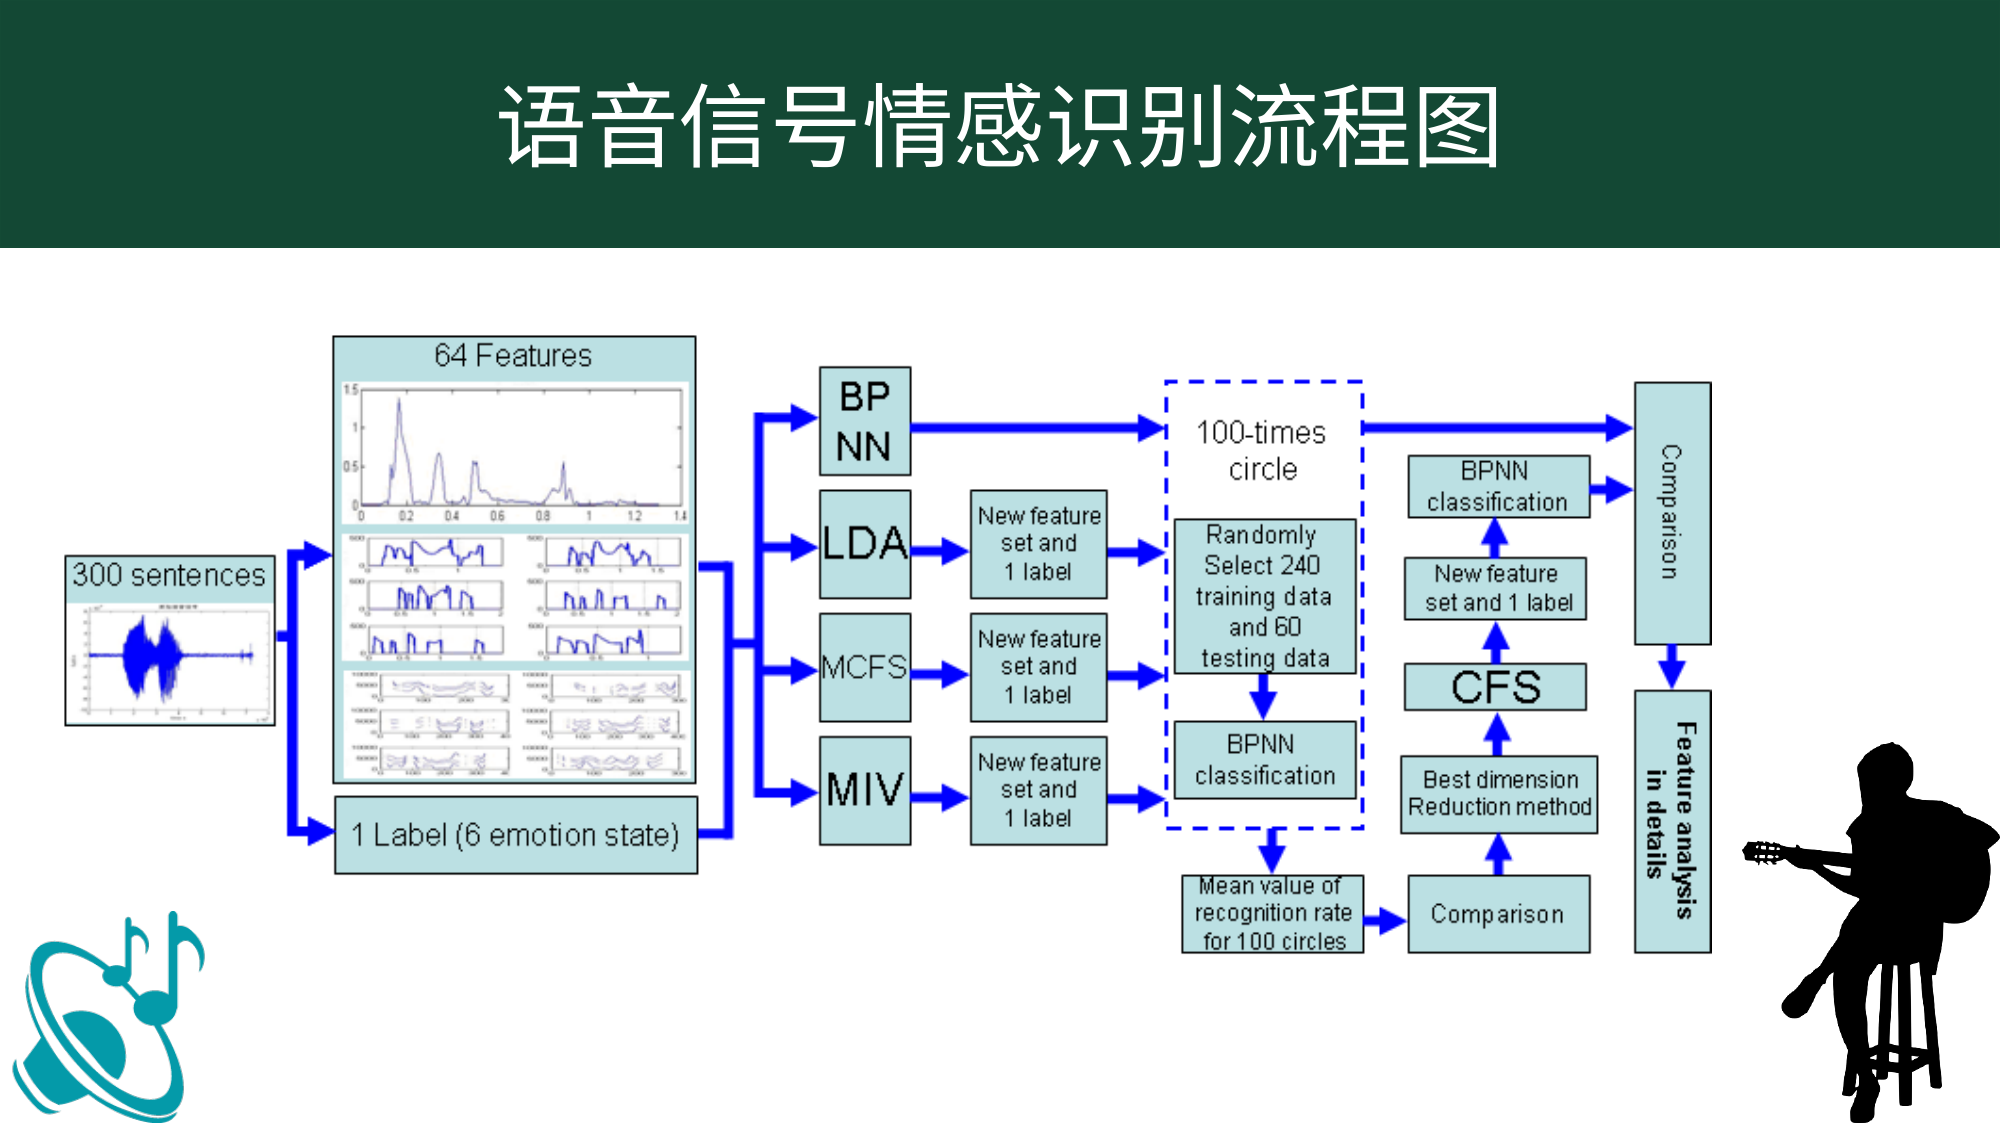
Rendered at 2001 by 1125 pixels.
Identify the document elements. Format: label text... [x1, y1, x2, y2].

picture [1742, 742, 2000, 1123]
text_box 语音信号情感识别流程图 [0, 0, 2000, 248]
picture [0, 334, 1712, 1123]
